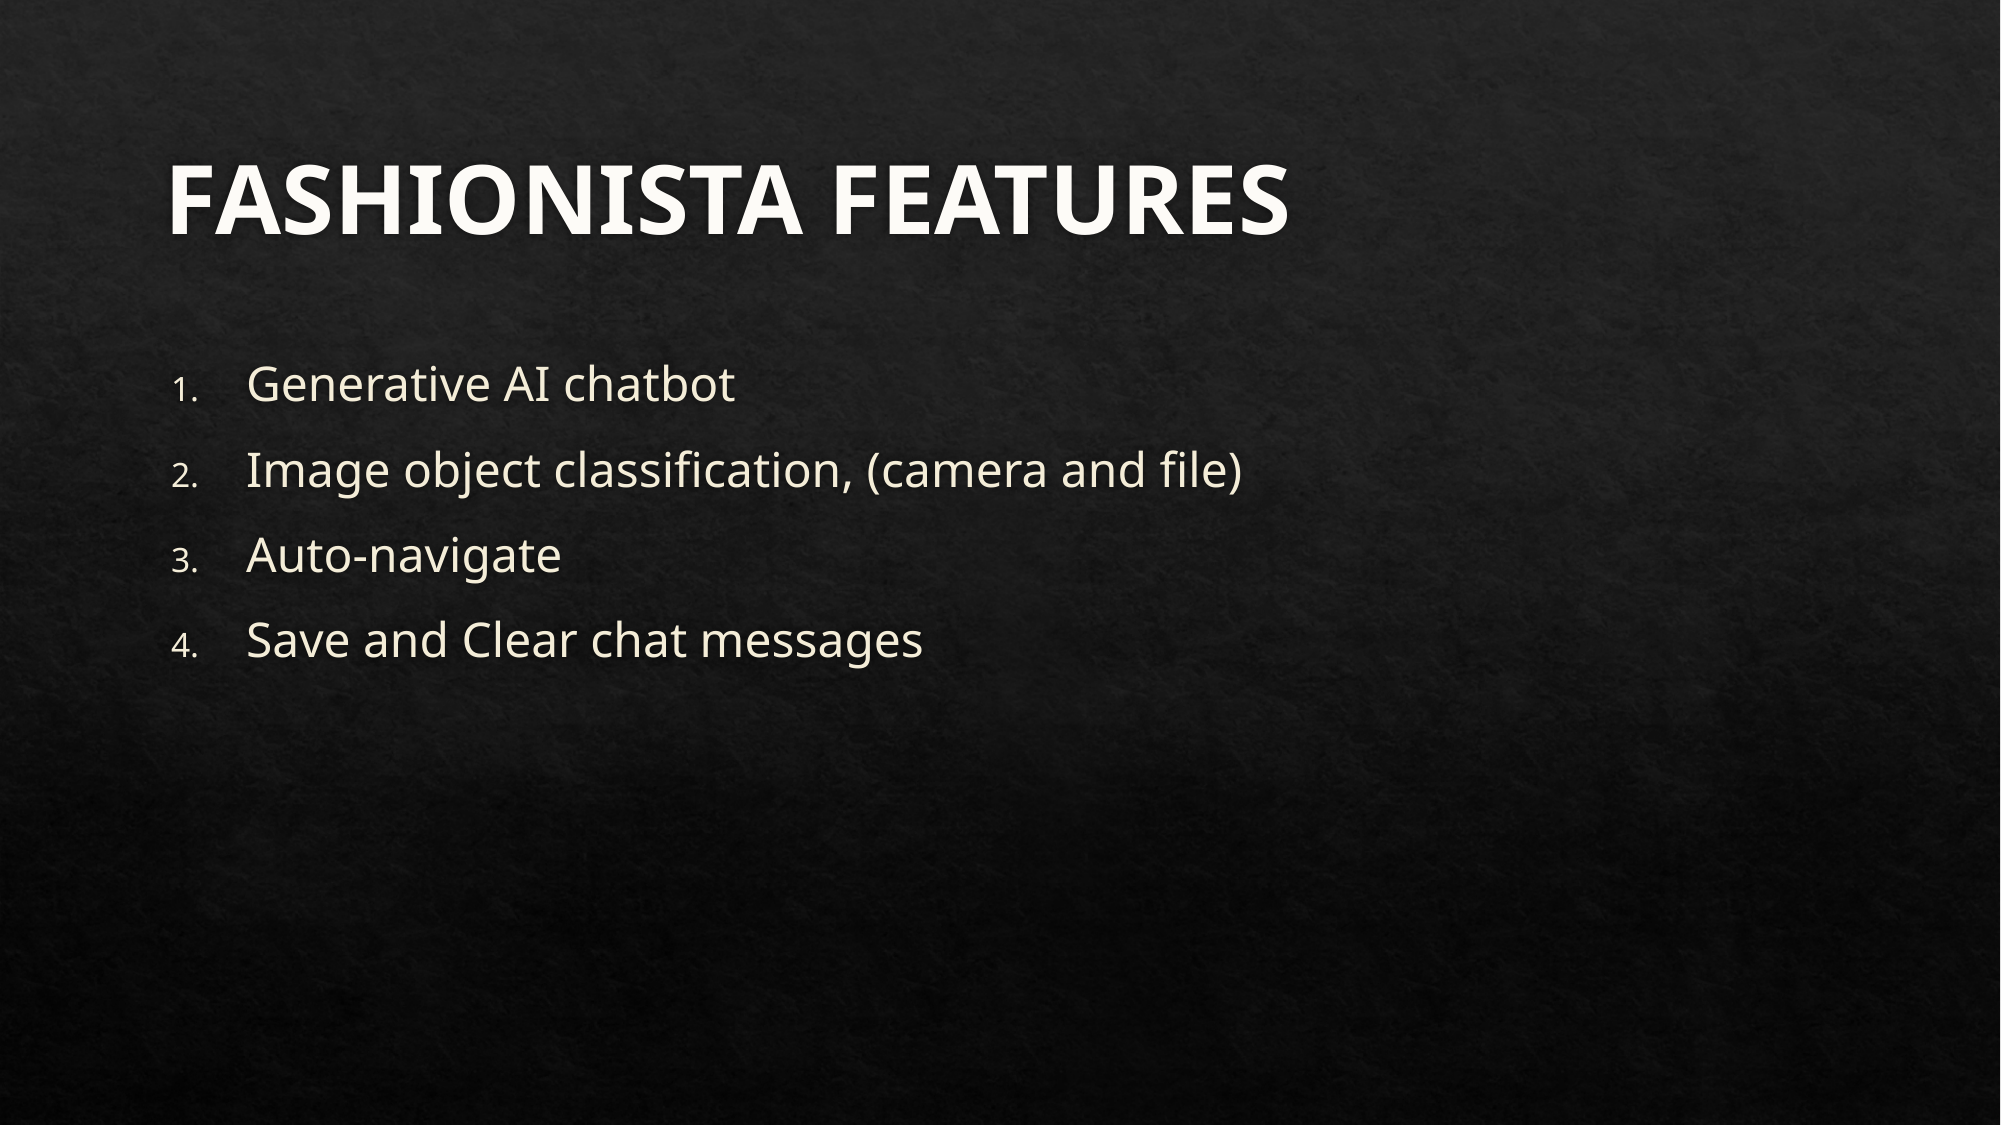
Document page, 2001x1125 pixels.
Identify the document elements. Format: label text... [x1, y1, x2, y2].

title FASHIONISTA FEATURES [149, 99, 1849, 307]
list Generative AI chatbot Image object classification, (camera and file) Auto-navigate Save and Clear chat messages [149, 340, 1849, 950]
